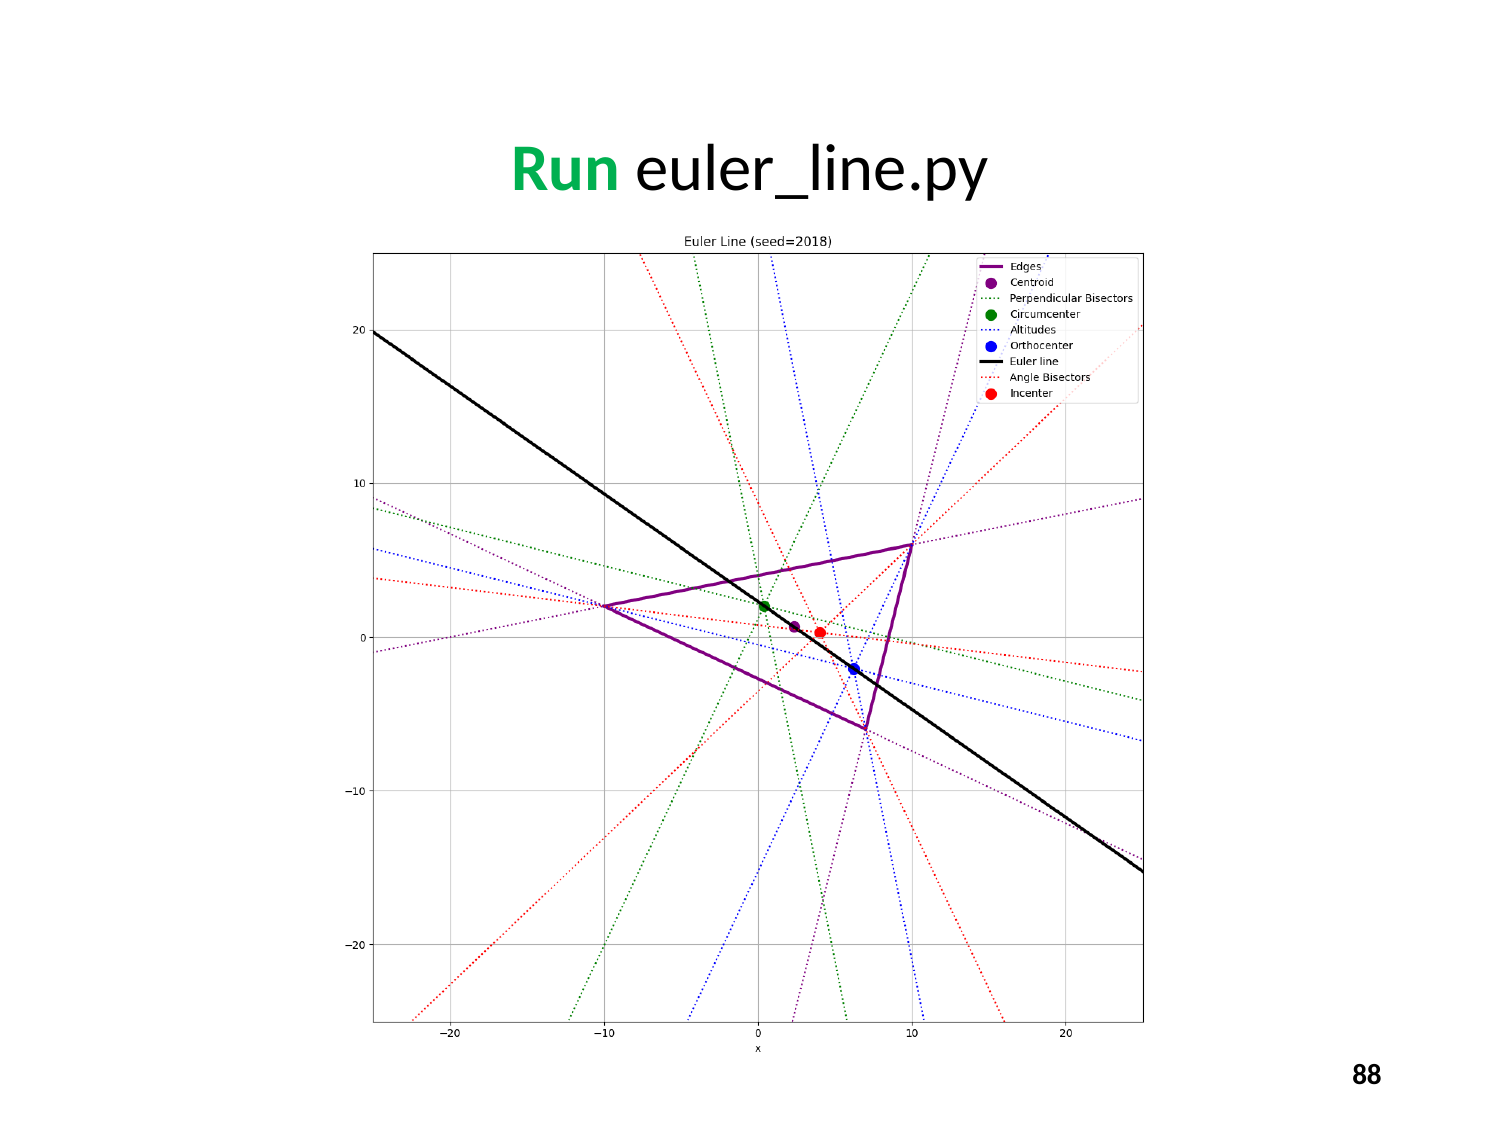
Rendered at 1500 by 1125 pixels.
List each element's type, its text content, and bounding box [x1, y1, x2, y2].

picture [340, 233, 1160, 1053]
slide_number 88 [1059, 1042, 1397, 1103]
title Run euler_line.py [103, 59, 1397, 278]
